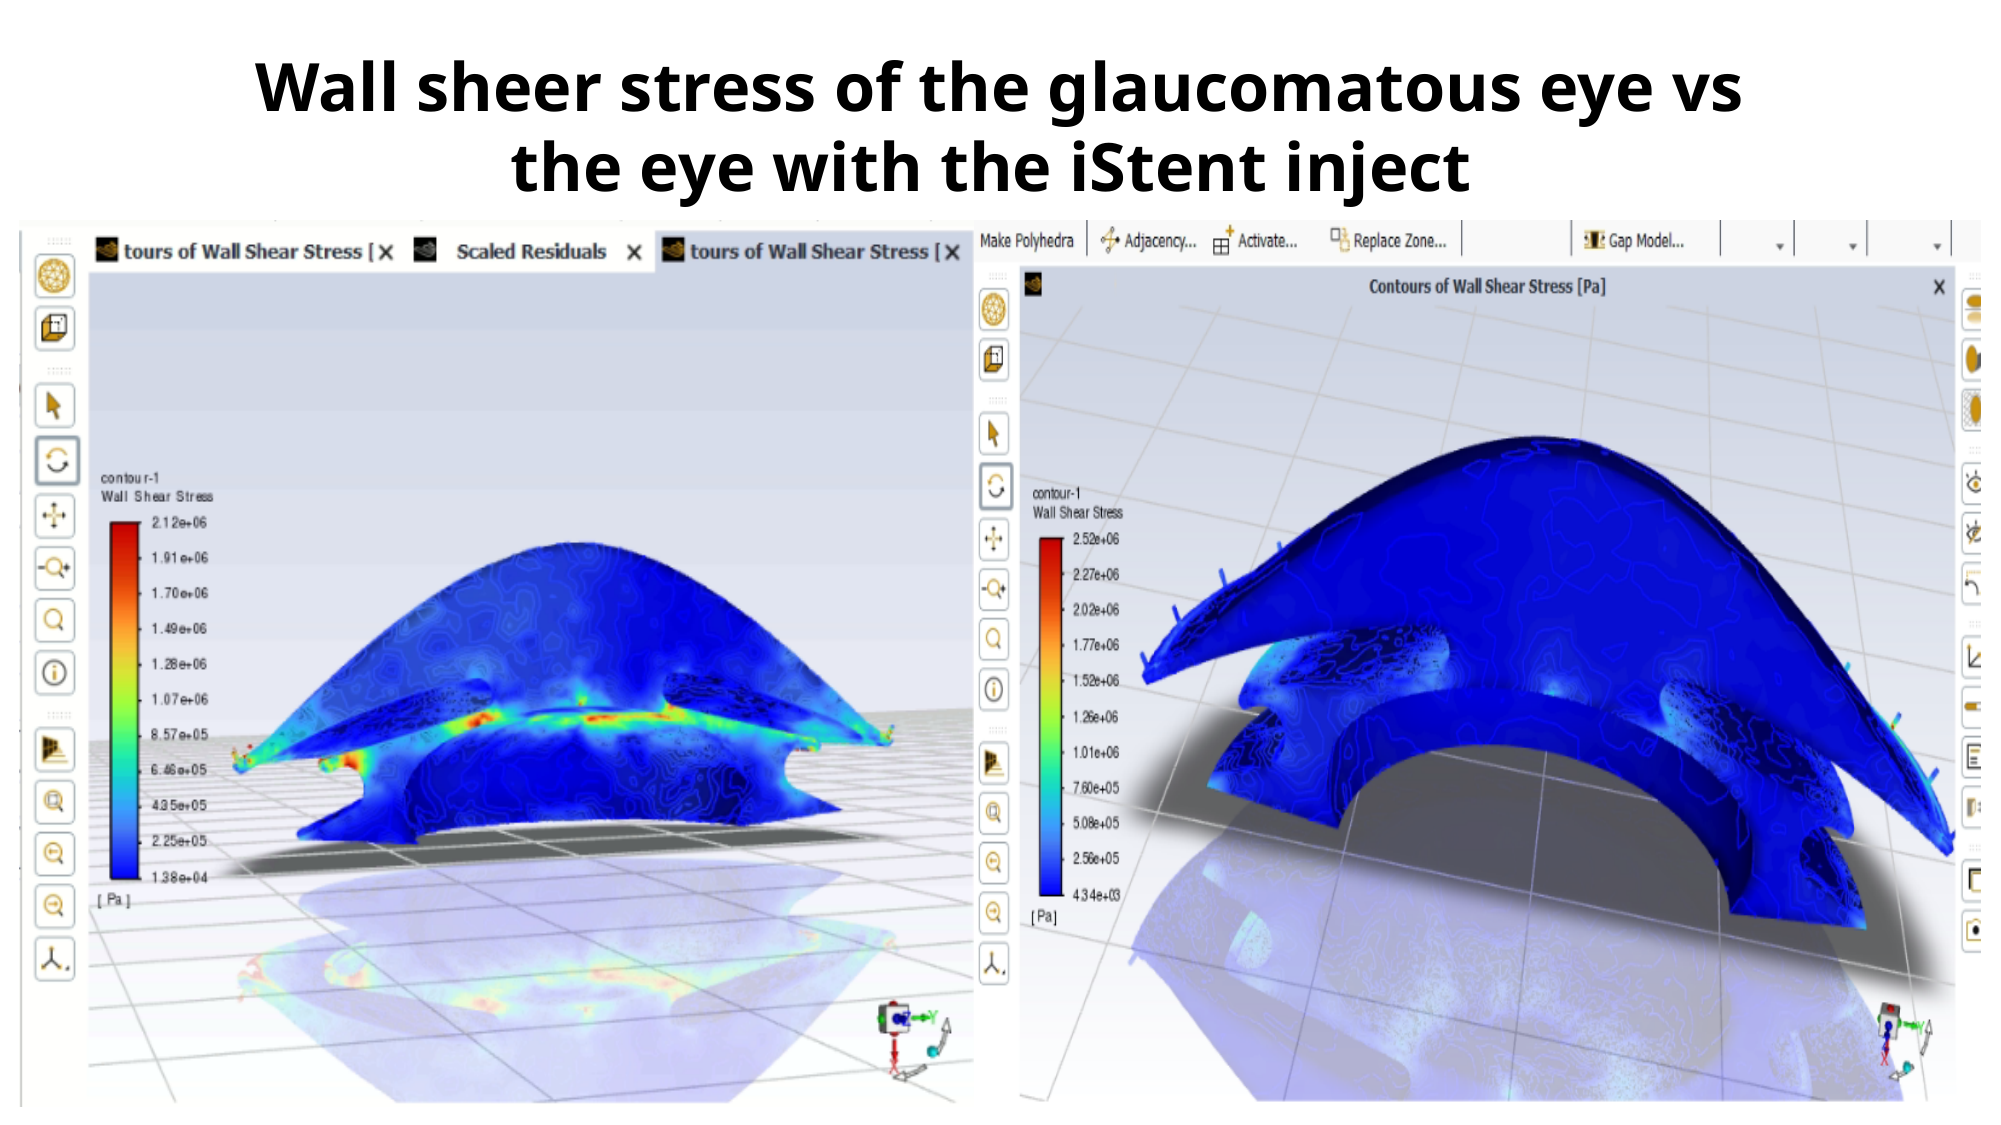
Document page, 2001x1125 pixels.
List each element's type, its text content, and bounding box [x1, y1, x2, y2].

text_box Wall sheer stress of the glaucomatous eye vs the eye with the iStent inject [189, 37, 1811, 218]
picture [19, 220, 1981, 1108]
